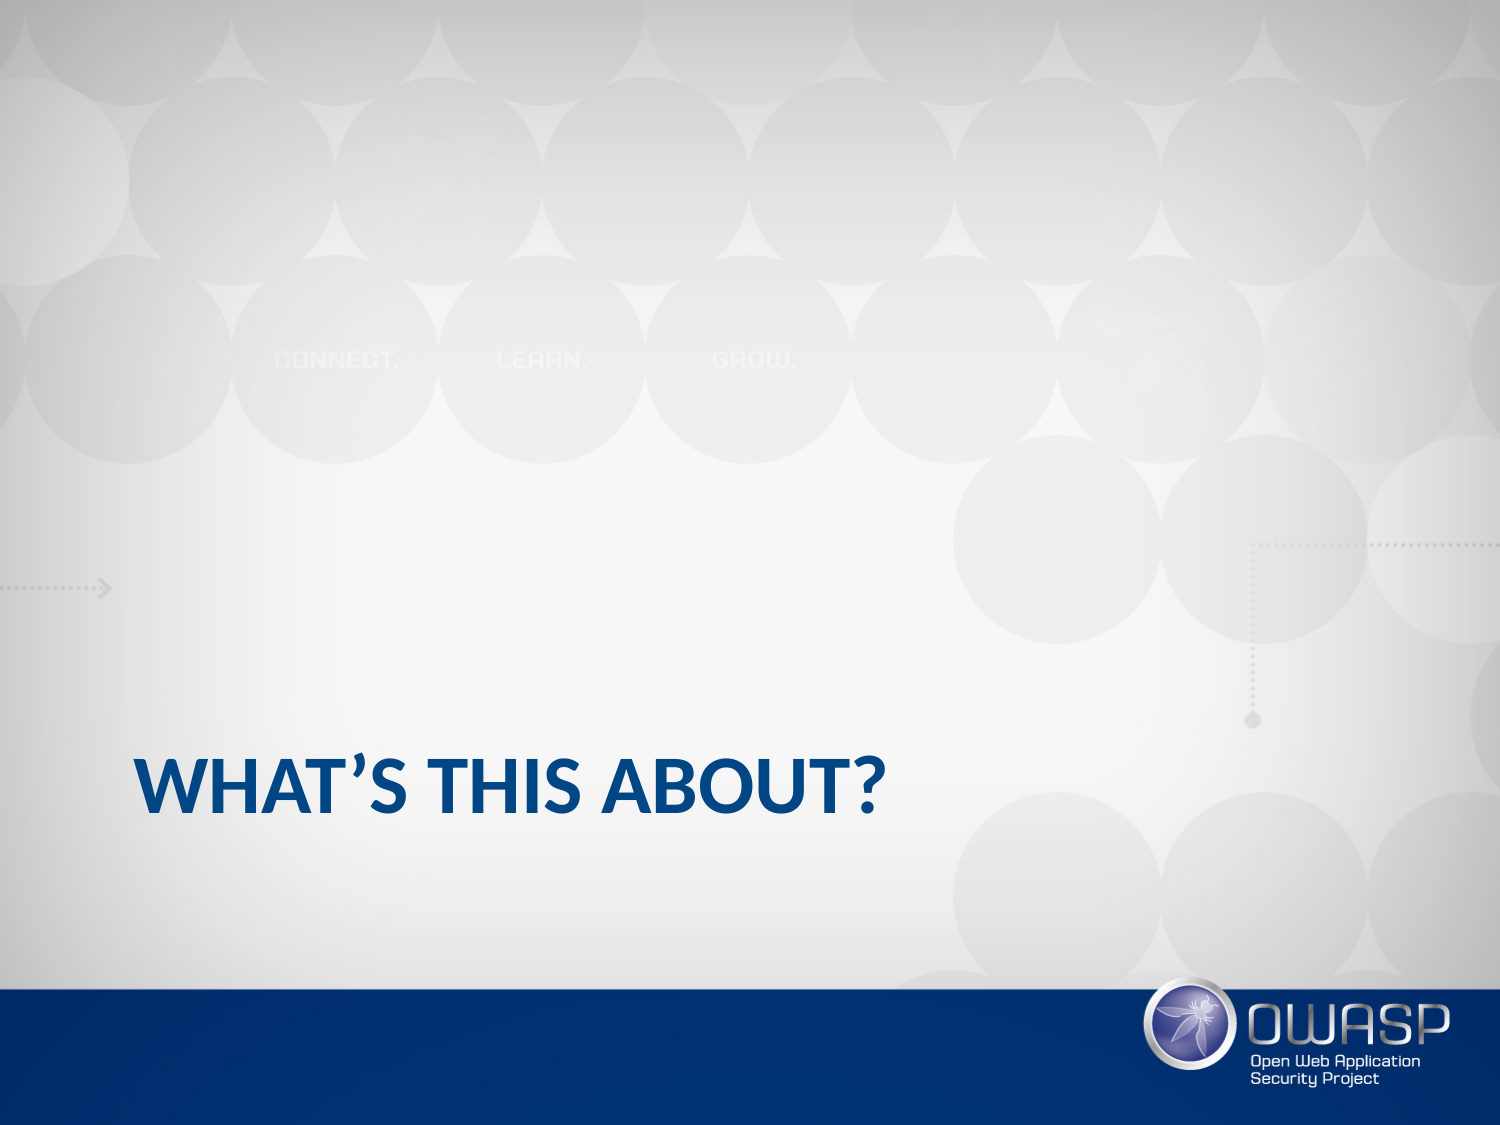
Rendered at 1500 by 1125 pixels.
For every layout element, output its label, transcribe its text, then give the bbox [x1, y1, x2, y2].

title What’s this about? [118, 722, 1394, 947]
picture [0, 0, 1500, 1125]
